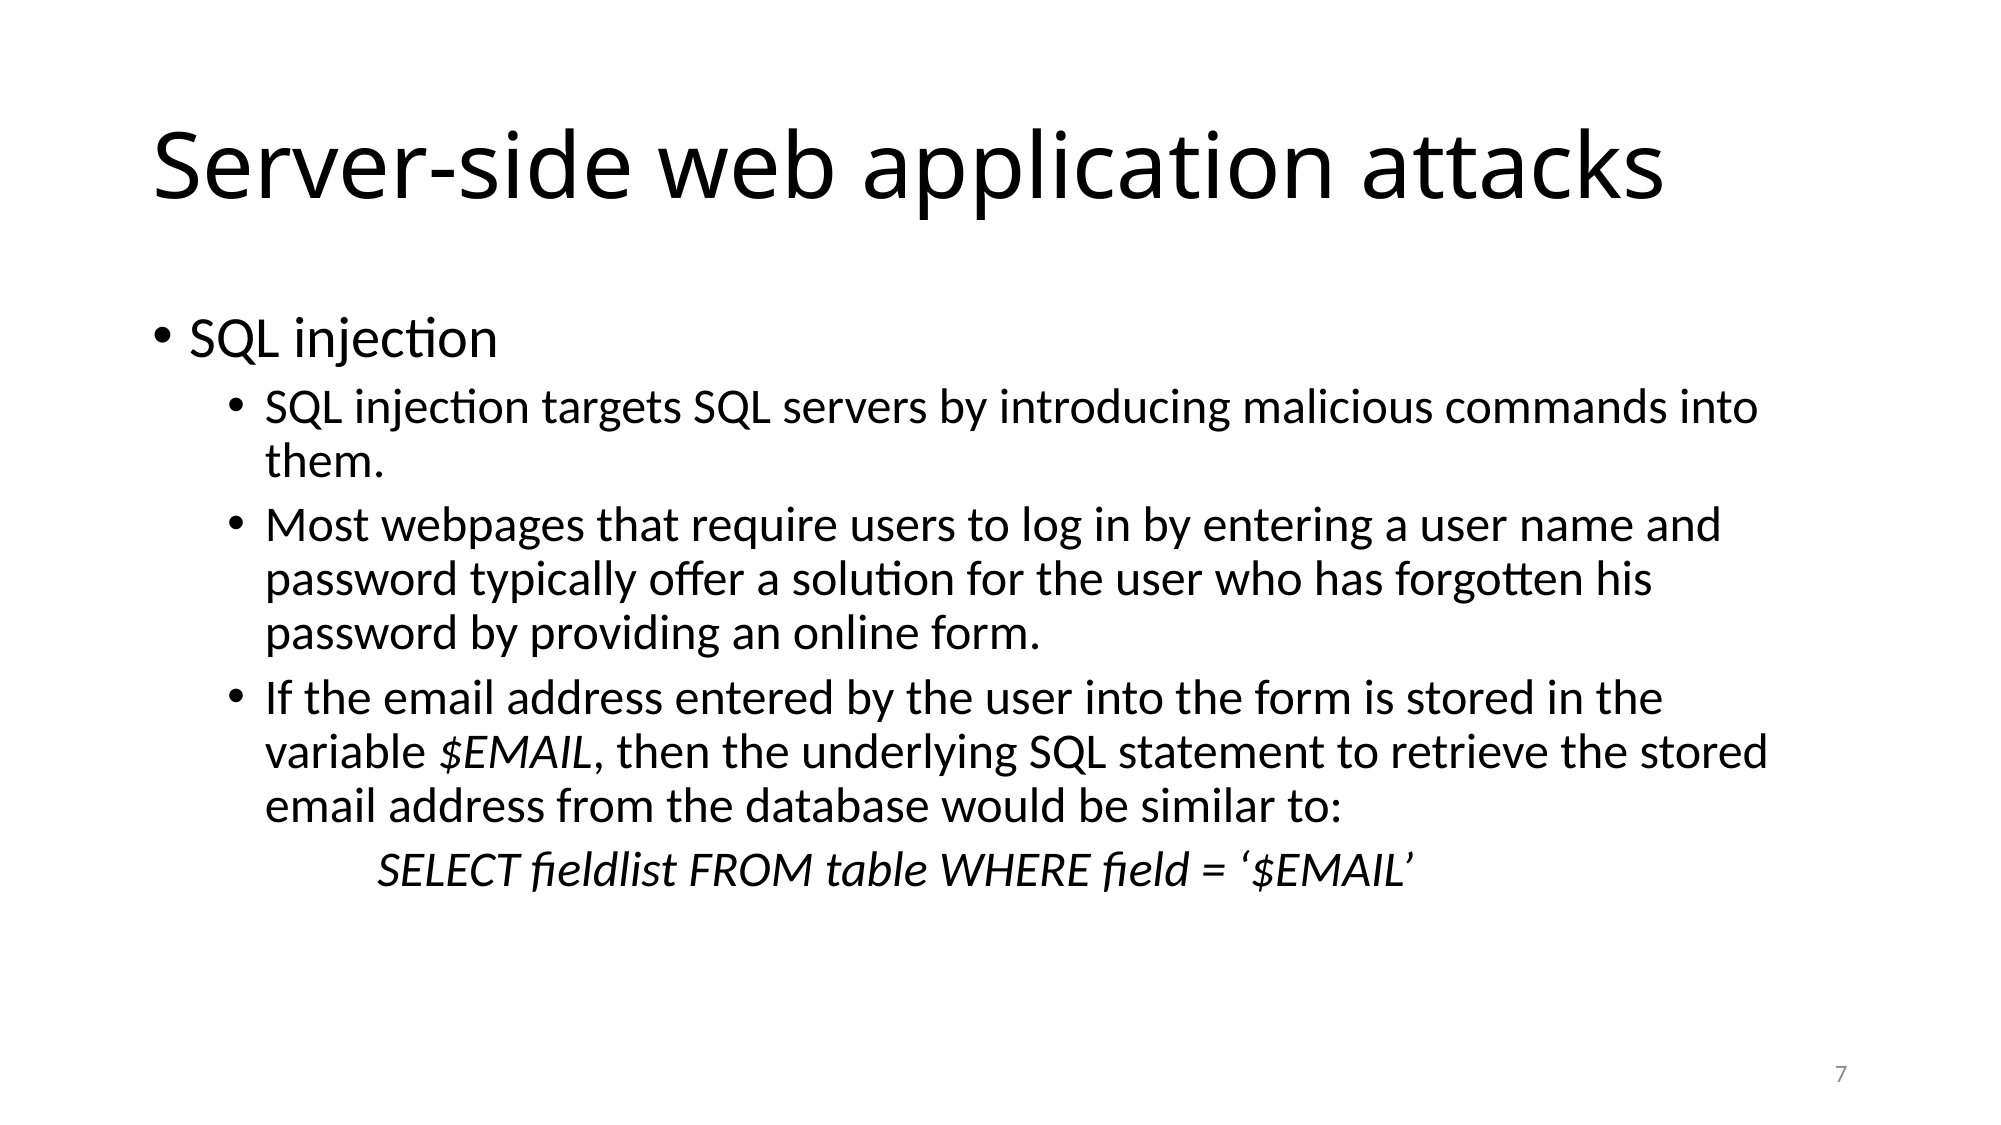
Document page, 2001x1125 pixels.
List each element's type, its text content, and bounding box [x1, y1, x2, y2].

list SQL injection SQL injection targets SQL servers by introducing malicious commands into them. Most webpages that require users to log in by entering a user name and password typically offer a solution for the user who has forgotten his password by providing an online form. If the email address entered by the user into the form is stored in the variable $EMAIL, then the underlying SQL statement to retrieve the stored email address from the database would be similar to: SELECT fieldlist FROM table WHERE field = ‘$EMAIL’ [137, 299, 1863, 1014]
title Server-side web application attacks [137, 59, 1863, 278]
slide_number 7 [1412, 1042, 1863, 1103]
